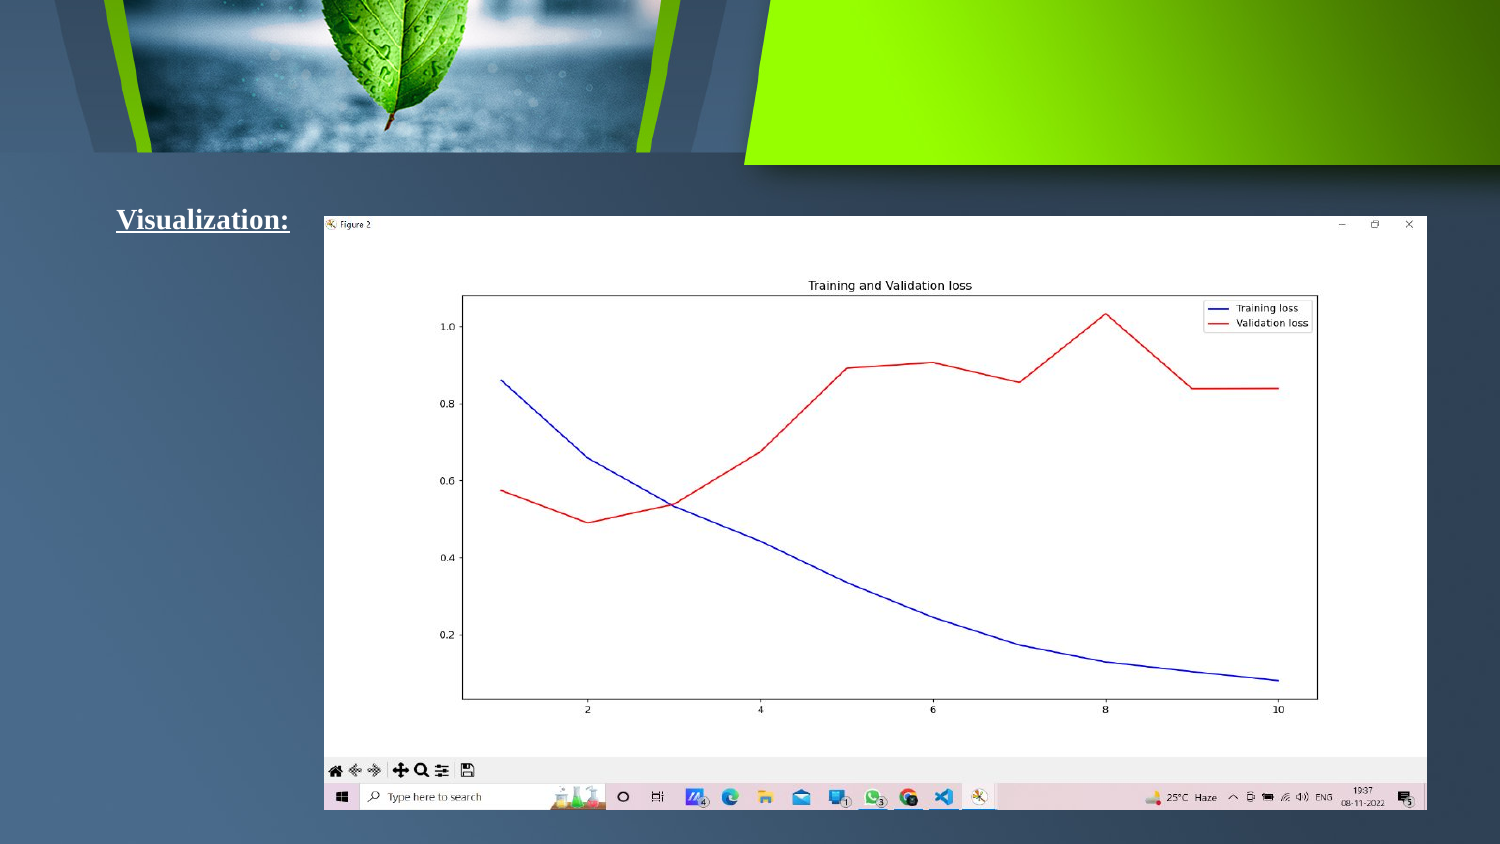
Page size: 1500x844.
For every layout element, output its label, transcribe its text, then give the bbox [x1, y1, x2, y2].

picture [0, 0, 1500, 844]
list Visualization: [101, 192, 1439, 810]
